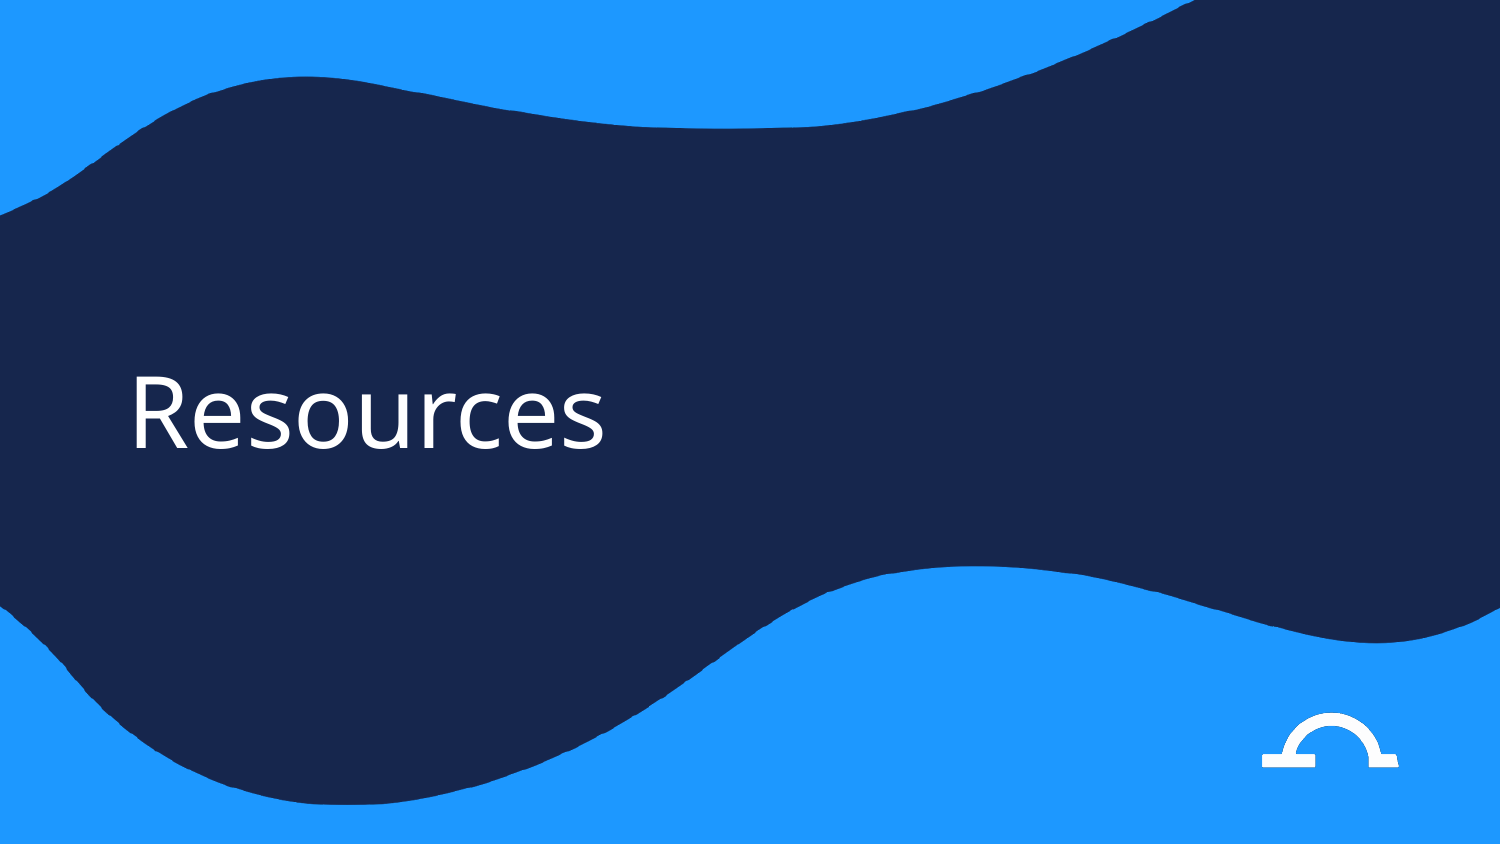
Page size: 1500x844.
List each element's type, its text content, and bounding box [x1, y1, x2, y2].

picture [0, 0, 1500, 805]
title Resources [112, 333, 1351, 471]
